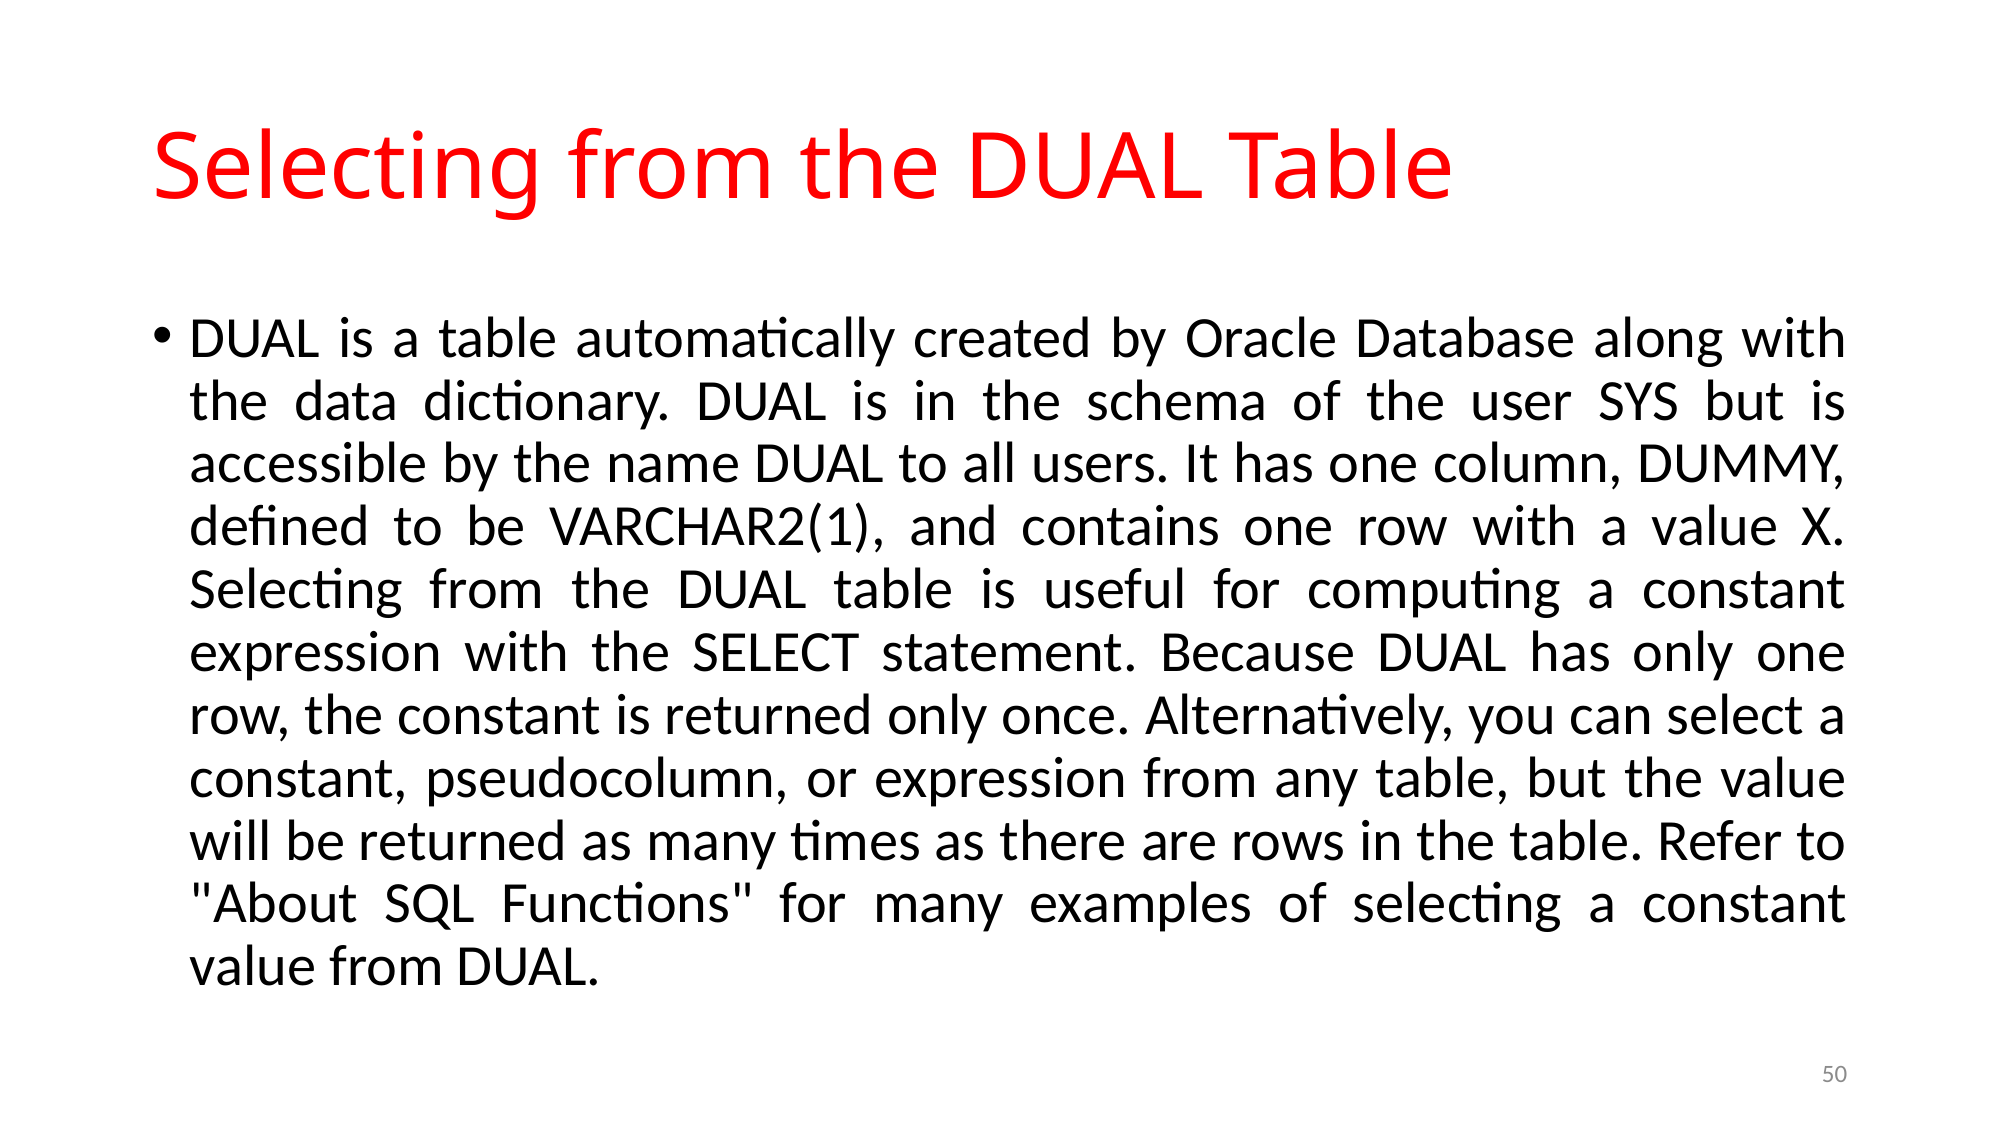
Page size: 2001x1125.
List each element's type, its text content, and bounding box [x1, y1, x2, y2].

slide_number 50 [1412, 1042, 1863, 1103]
list DUAL is a table automatically created by Oracle Database along with the data dictionary. DUAL is in the schema of the user SYS but is accessible by the name DUAL to all users. It has one column, DUMMY, defined to be VARCHAR2(1), and contains one row with a value X. Selecting from the DUAL table is useful for computing a constant expression with the SELECT statement. Because DUAL has only one row, the constant is returned only once. Alternatively, you can select a constant, pseudocolumn, or expression from any table, but the value will be returned as many times as there are rows in the table. Refer to "About SQL Functions" for many examples of selecting a constant value from DUAL. [137, 299, 1863, 1014]
title Selecting from the DUAL Table [137, 59, 1863, 278]
